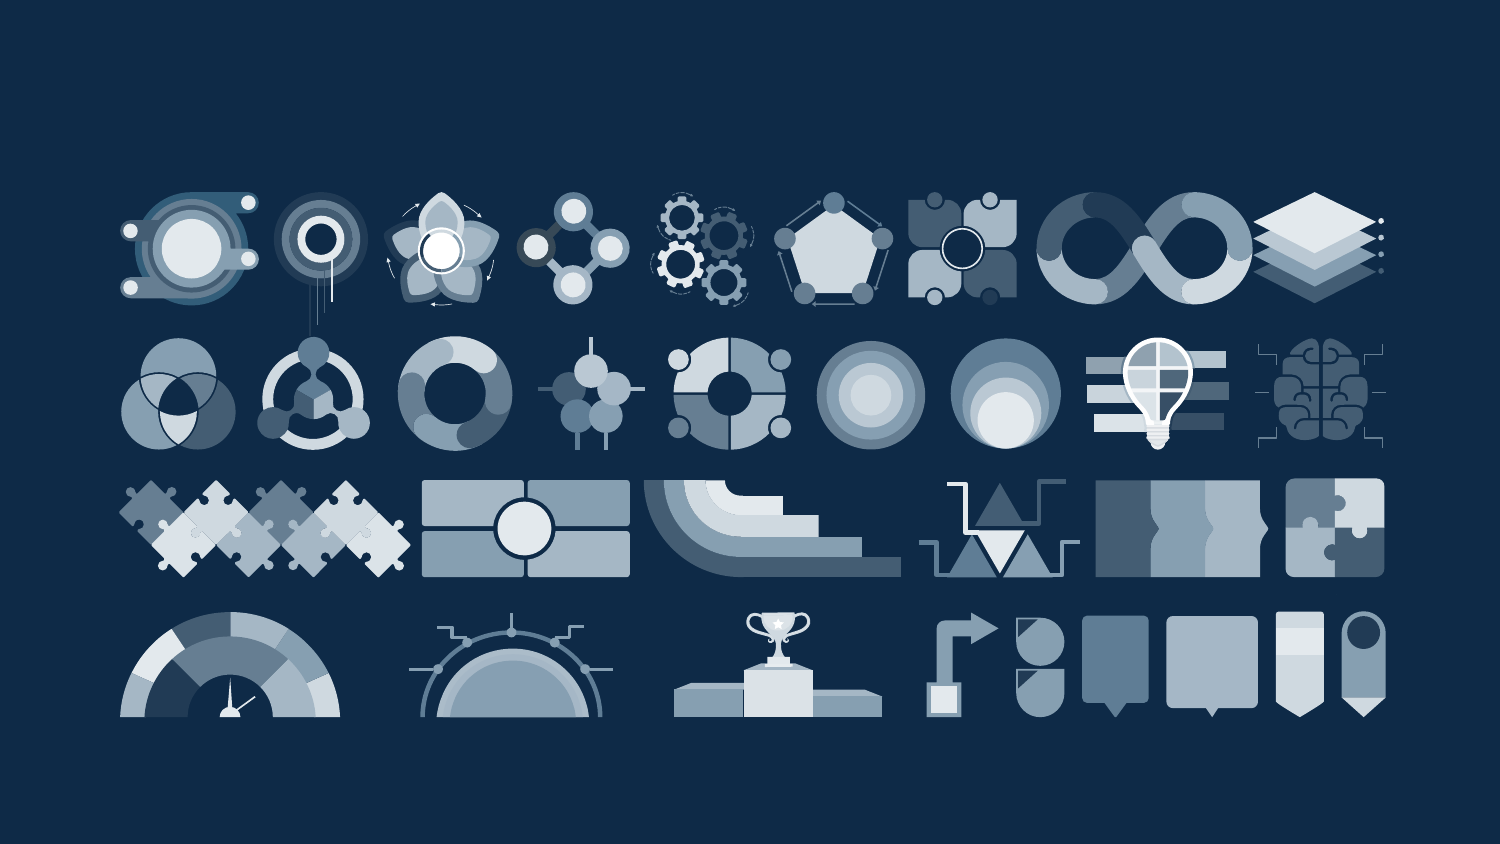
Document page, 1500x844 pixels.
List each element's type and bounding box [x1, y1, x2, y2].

text_box [514, 191, 636, 305]
text_box [649, 191, 755, 308]
text_box [667, 337, 792, 450]
text_box [643, 479, 902, 578]
text_box [119, 611, 341, 718]
text_box [1275, 611, 1325, 718]
text_box [120, 337, 236, 450]
text_box [918, 481, 1081, 578]
text_box [1086, 337, 1230, 450]
text_box [1036, 191, 1253, 305]
text_box [537, 337, 646, 451]
text_box [673, 612, 883, 718]
text_box [119, 191, 260, 306]
text_box [397, 336, 513, 452]
text_box [1285, 478, 1385, 578]
text_box [1095, 480, 1269, 578]
text_box [908, 191, 1017, 306]
text_box [816, 340, 926, 450]
text_box [255, 336, 373, 451]
text_box [1254, 338, 1387, 449]
text_box [773, 191, 894, 308]
text_box [1166, 616, 1258, 718]
text_box [1082, 615, 1149, 718]
text_box [926, 612, 999, 718]
text_box [1015, 668, 1065, 718]
text_box [1341, 611, 1386, 718]
text_box [118, 480, 412, 578]
text_box [409, 612, 614, 718]
text_box [421, 479, 631, 578]
text_box [382, 191, 501, 315]
text_box [273, 191, 369, 335]
text_box [950, 338, 1062, 449]
text_box [1253, 191, 1386, 304]
text_box [1015, 617, 1065, 667]
